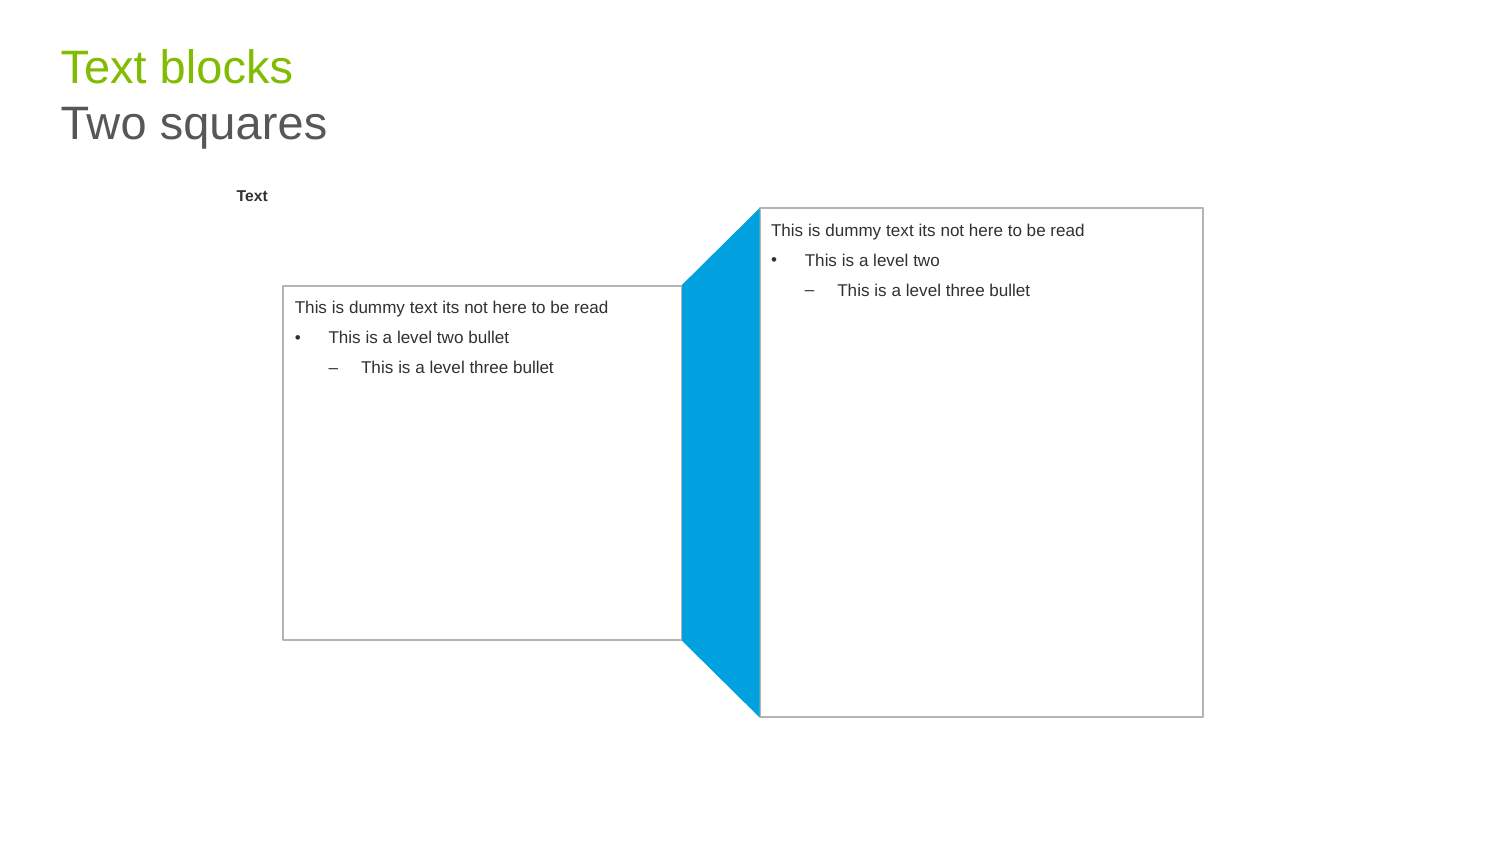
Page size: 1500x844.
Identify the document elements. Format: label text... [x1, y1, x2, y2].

title Text blocks Two squares [60, 36, 1437, 95]
text_box [679, 206, 762, 720]
text_box This is dummy text its not here to be read This is a level two bullet This is a level three bullet [283, 285, 679, 640]
text_box Text [236, 185, 269, 205]
text_box This is dummy text its not here to be read This is a level two This is a level three bullet [762, 208, 1203, 718]
